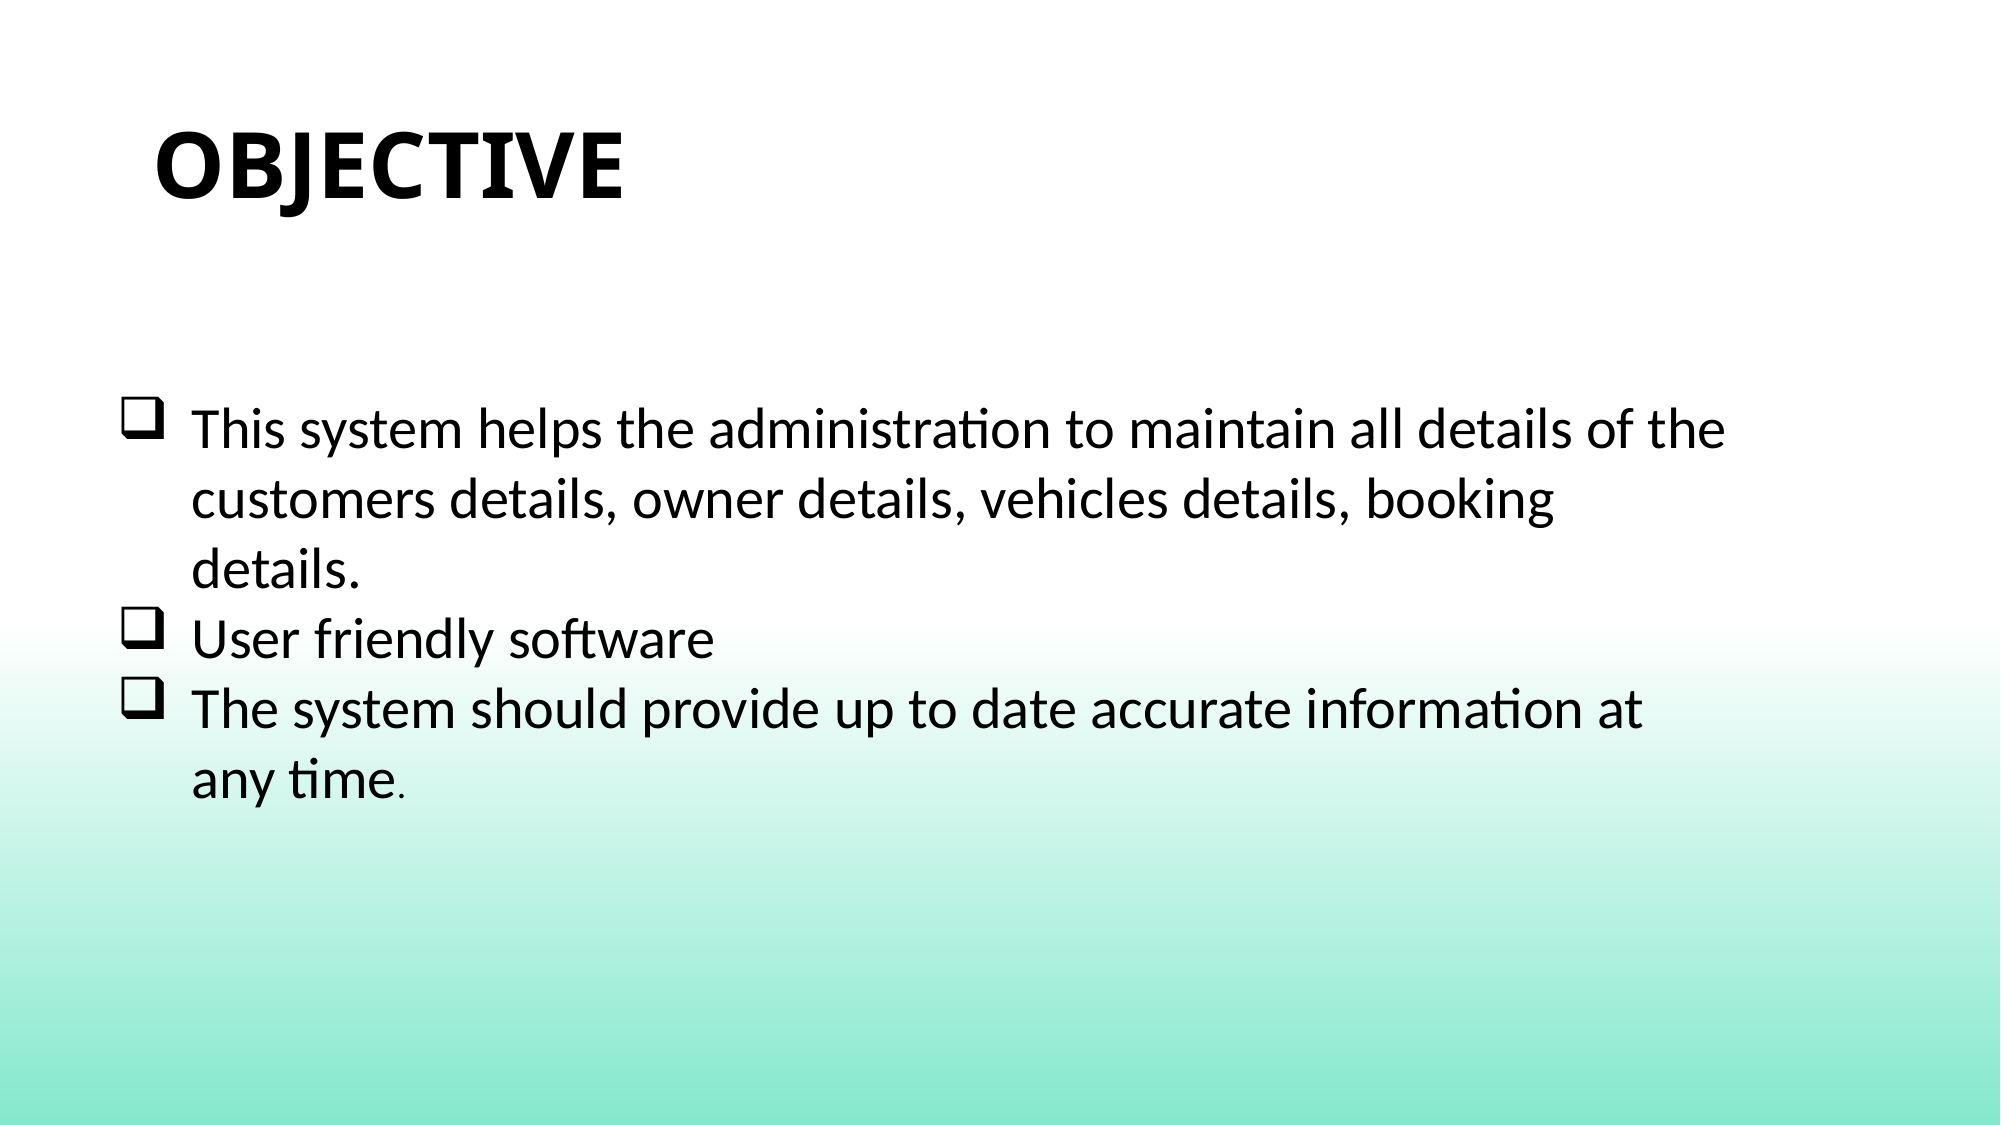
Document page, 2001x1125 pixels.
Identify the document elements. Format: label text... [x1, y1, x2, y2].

text_box This system helps the administration to maintain all details of the customers details, owner details, vehicles details, booking details. User friendly software The system should provide up to date accurate information at any time. [102, 383, 1750, 818]
title OBJECTIVE [137, 59, 1863, 278]
list [137, 299, 1863, 1014]
